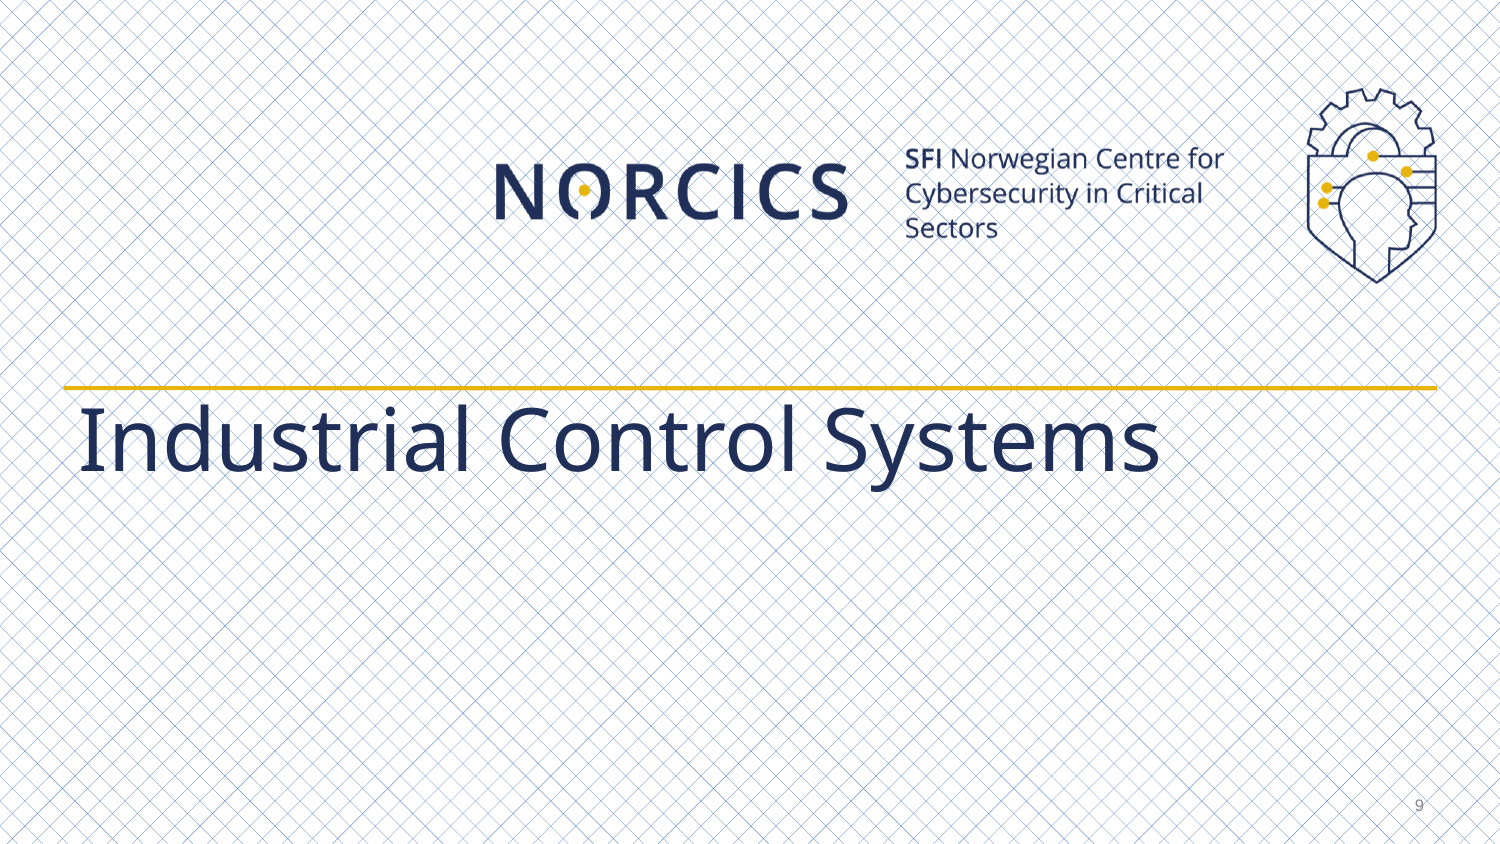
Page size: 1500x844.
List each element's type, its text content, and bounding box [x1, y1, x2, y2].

picture [496, 88, 1437, 284]
title Industrial Control Systems [63, 388, 1437, 607]
slide_number 9 [1099, 782, 1437, 827]
